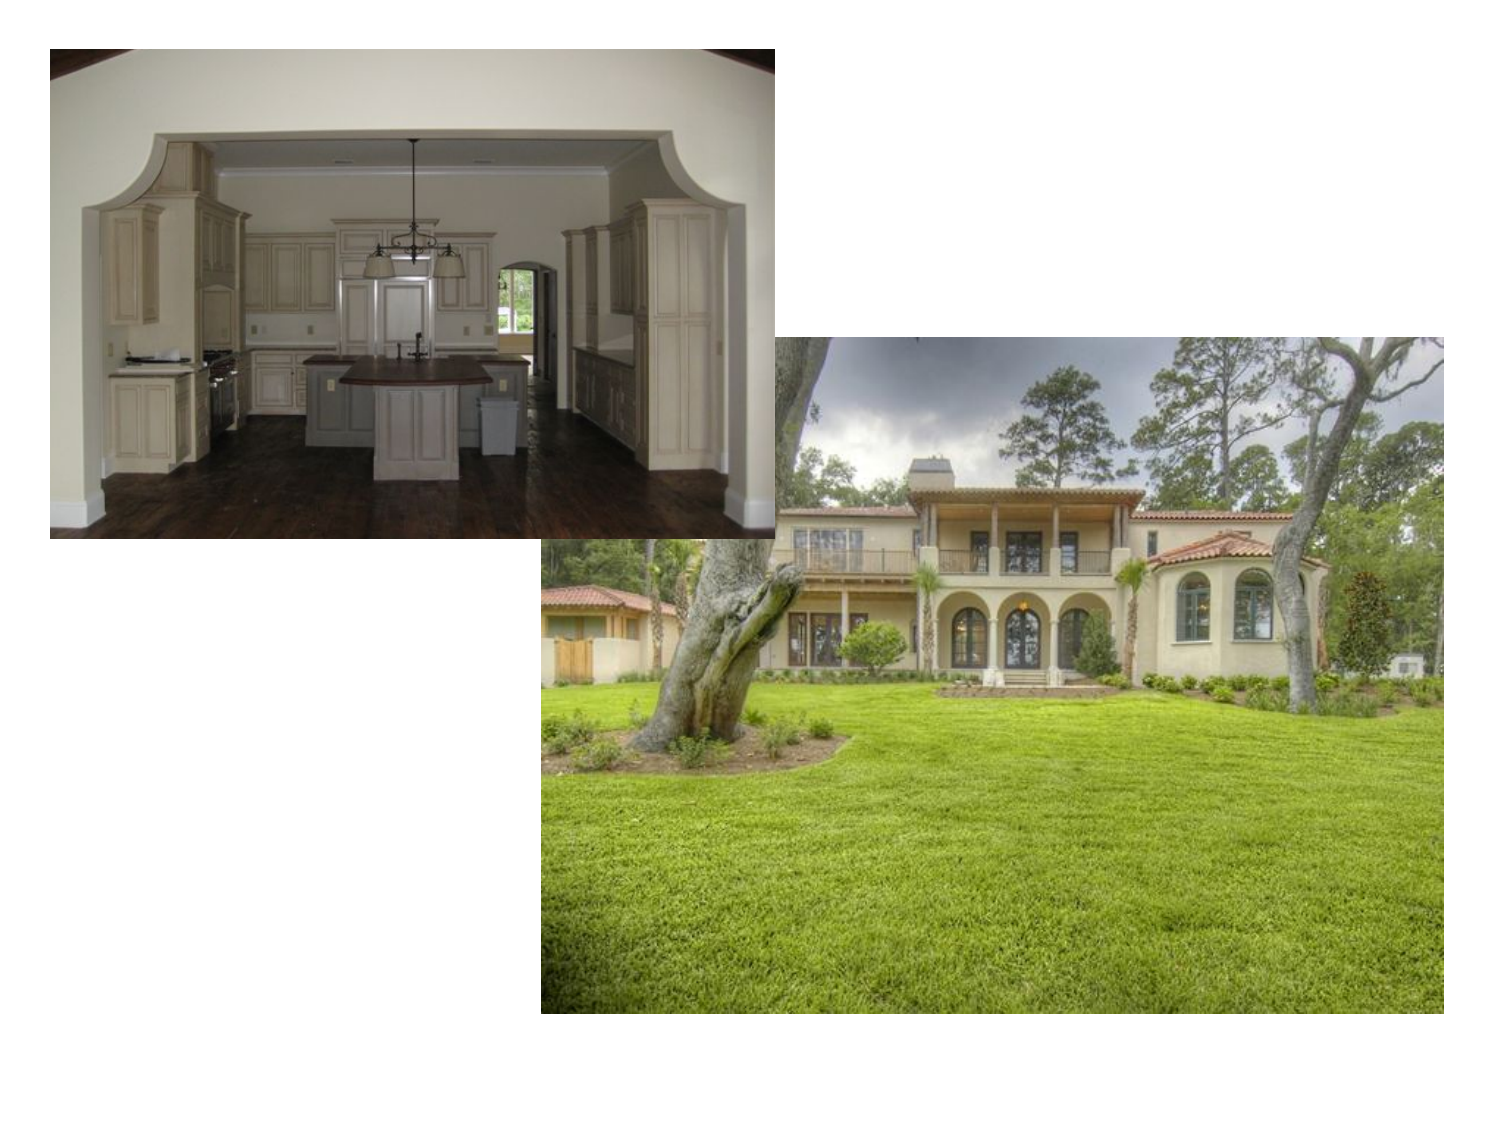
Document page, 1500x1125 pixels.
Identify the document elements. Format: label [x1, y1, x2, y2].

picture [49, 49, 1444, 1014]
